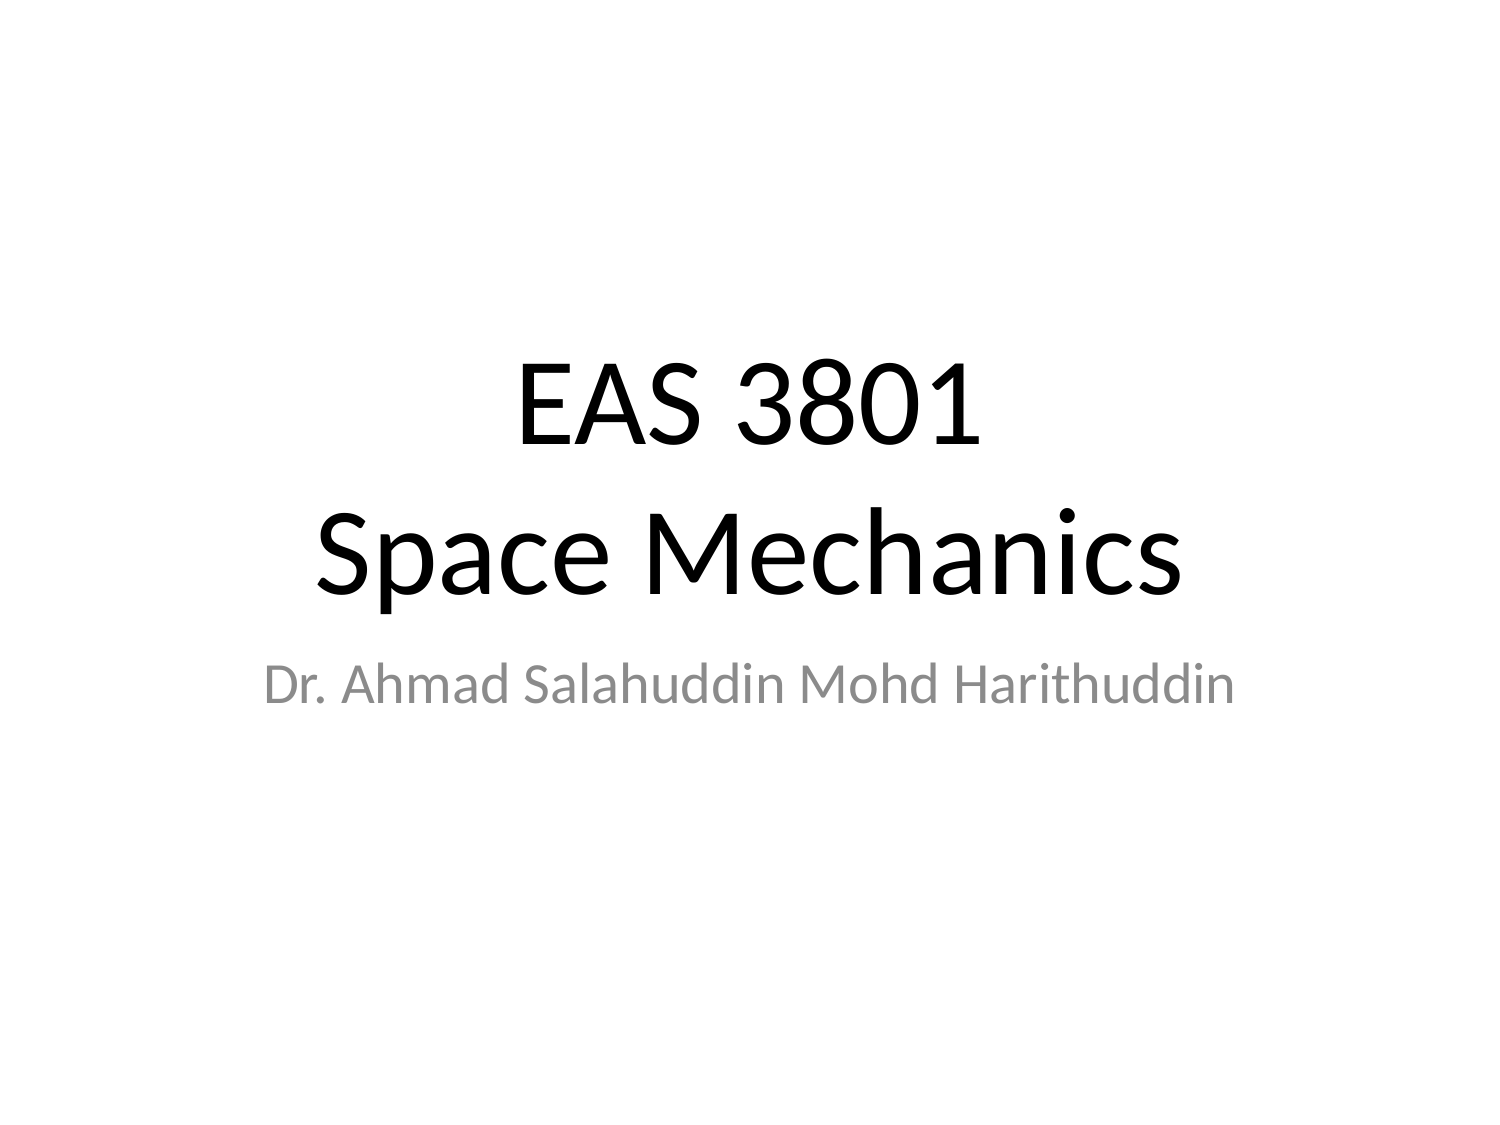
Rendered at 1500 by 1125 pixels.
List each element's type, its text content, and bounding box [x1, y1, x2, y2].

title EAS 3801 Space Mechanics [112, 349, 1388, 591]
subtitle Dr. Ahmad Salahuddin Mohd Harithuddin [225, 637, 1275, 925]
